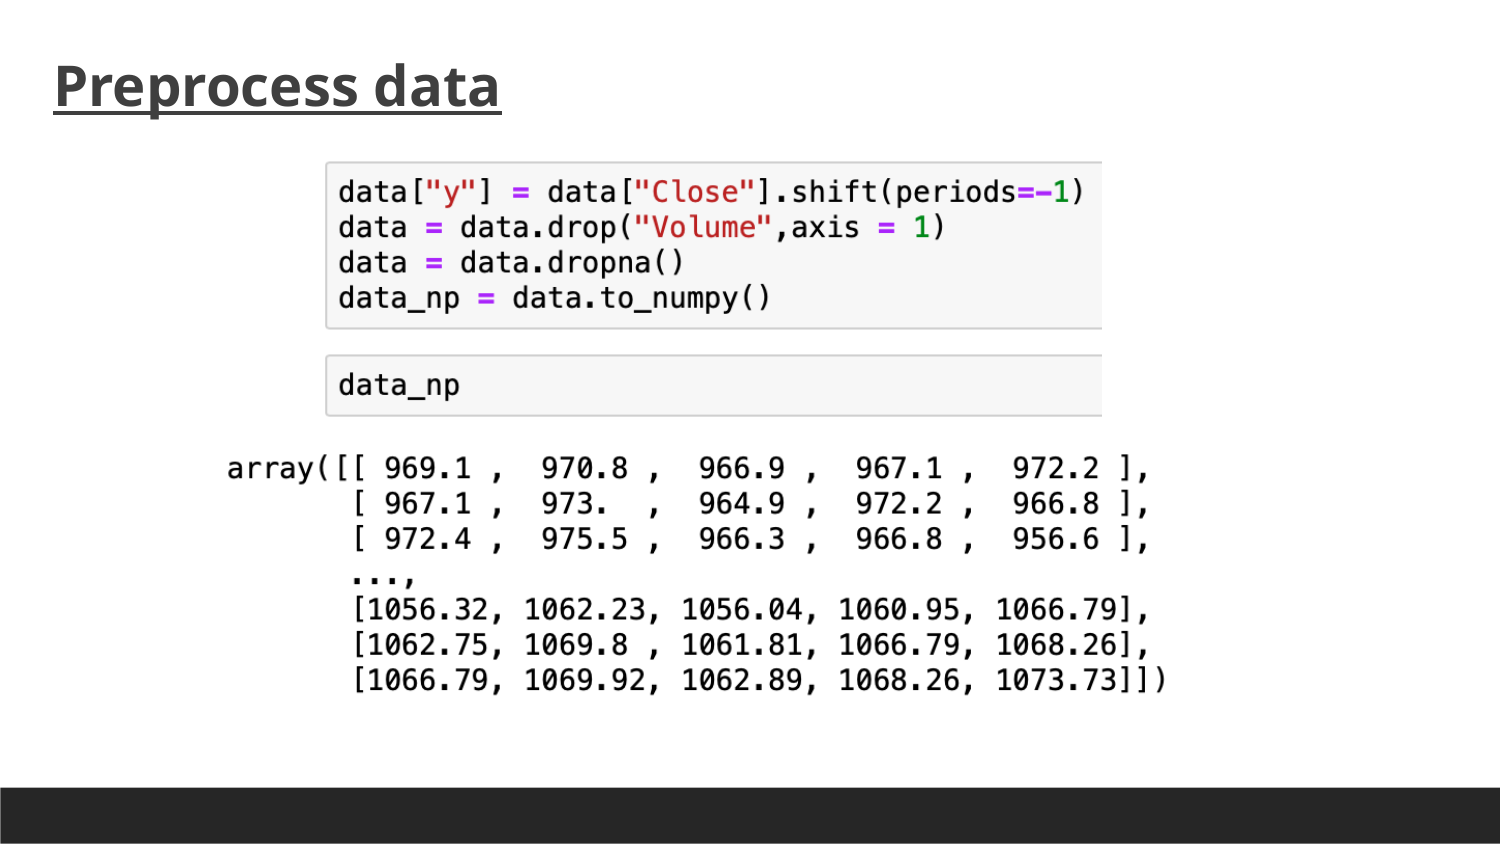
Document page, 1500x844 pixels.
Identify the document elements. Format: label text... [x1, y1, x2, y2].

picture [319, 149, 1103, 425]
text_box Preprocess data [41, 52, 545, 160]
picture [218, 444, 1175, 714]
text_box [57, 148, 1500, 771]
